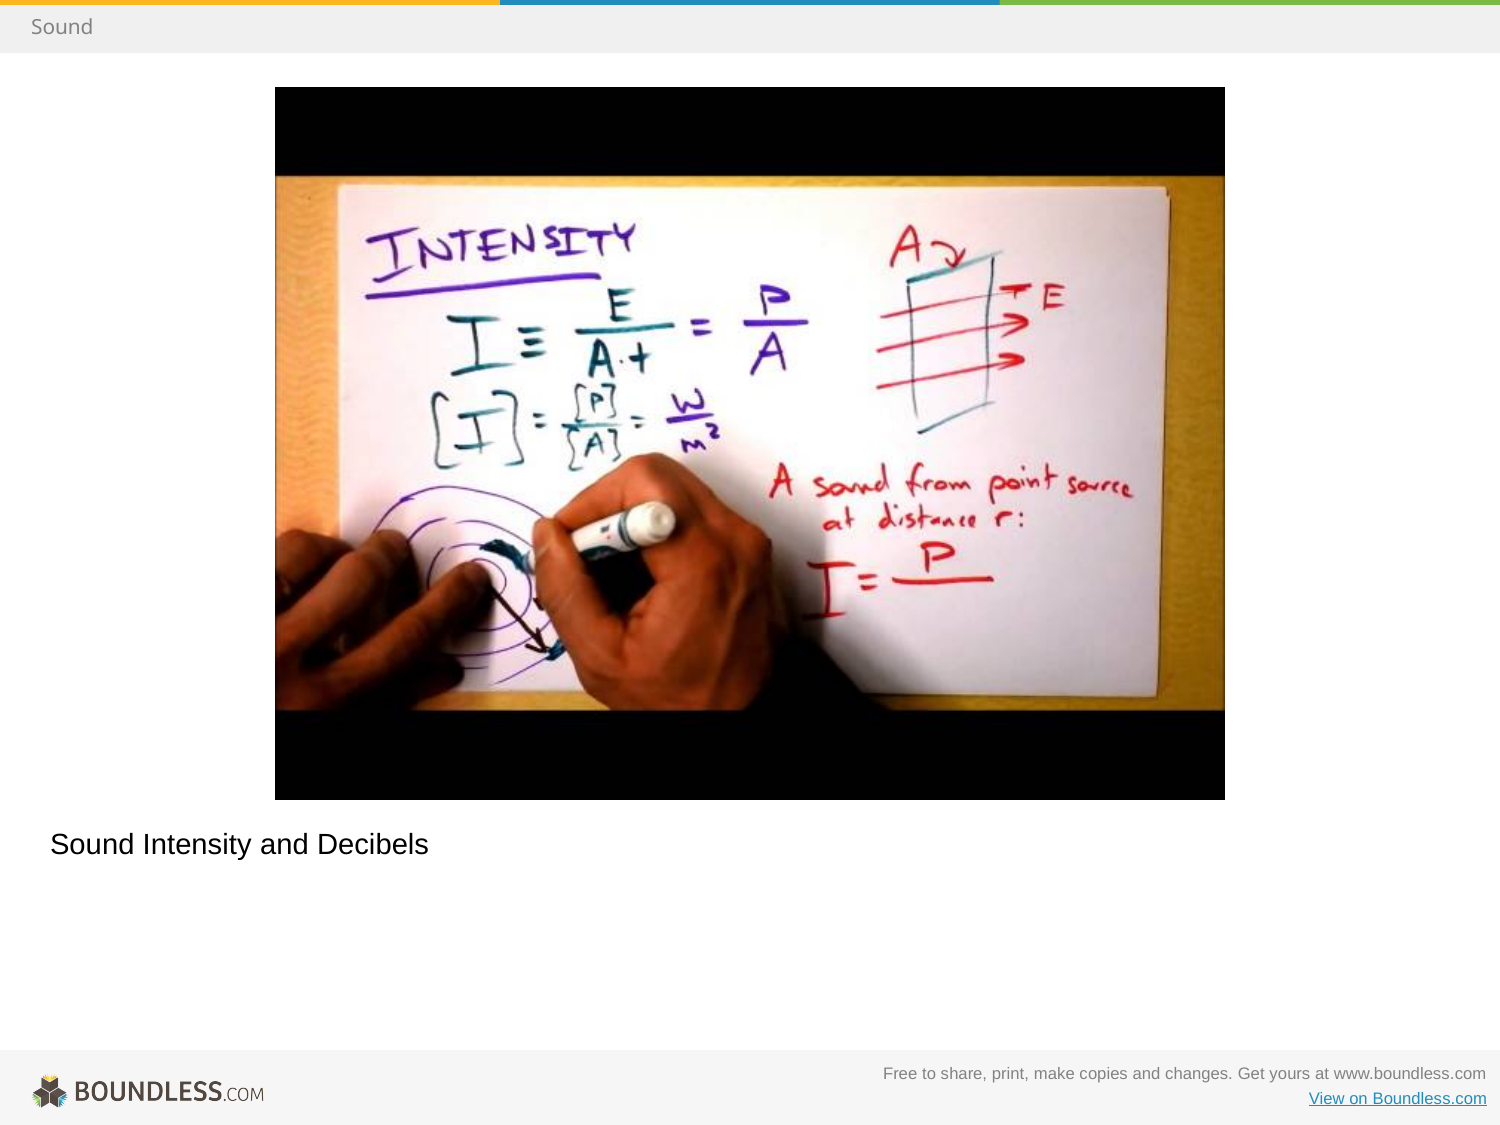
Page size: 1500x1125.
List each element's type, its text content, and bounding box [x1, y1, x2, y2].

list Sound Intensity and Decibels [50, 825, 1450, 1038]
text_box [0, 1050, 1500, 1125]
text_box Sound [31, 13, 1475, 38]
text_box [0, 2, 1500, 54]
text_box Free to share, print, make copies and changes. Get yours at www.boundless.com [649, 1062, 1488, 1087]
text_box View on Boundless.com [274, 1087, 1488, 1125]
picture [274, 87, 1226, 801]
picture [30, 1072, 265, 1109]
